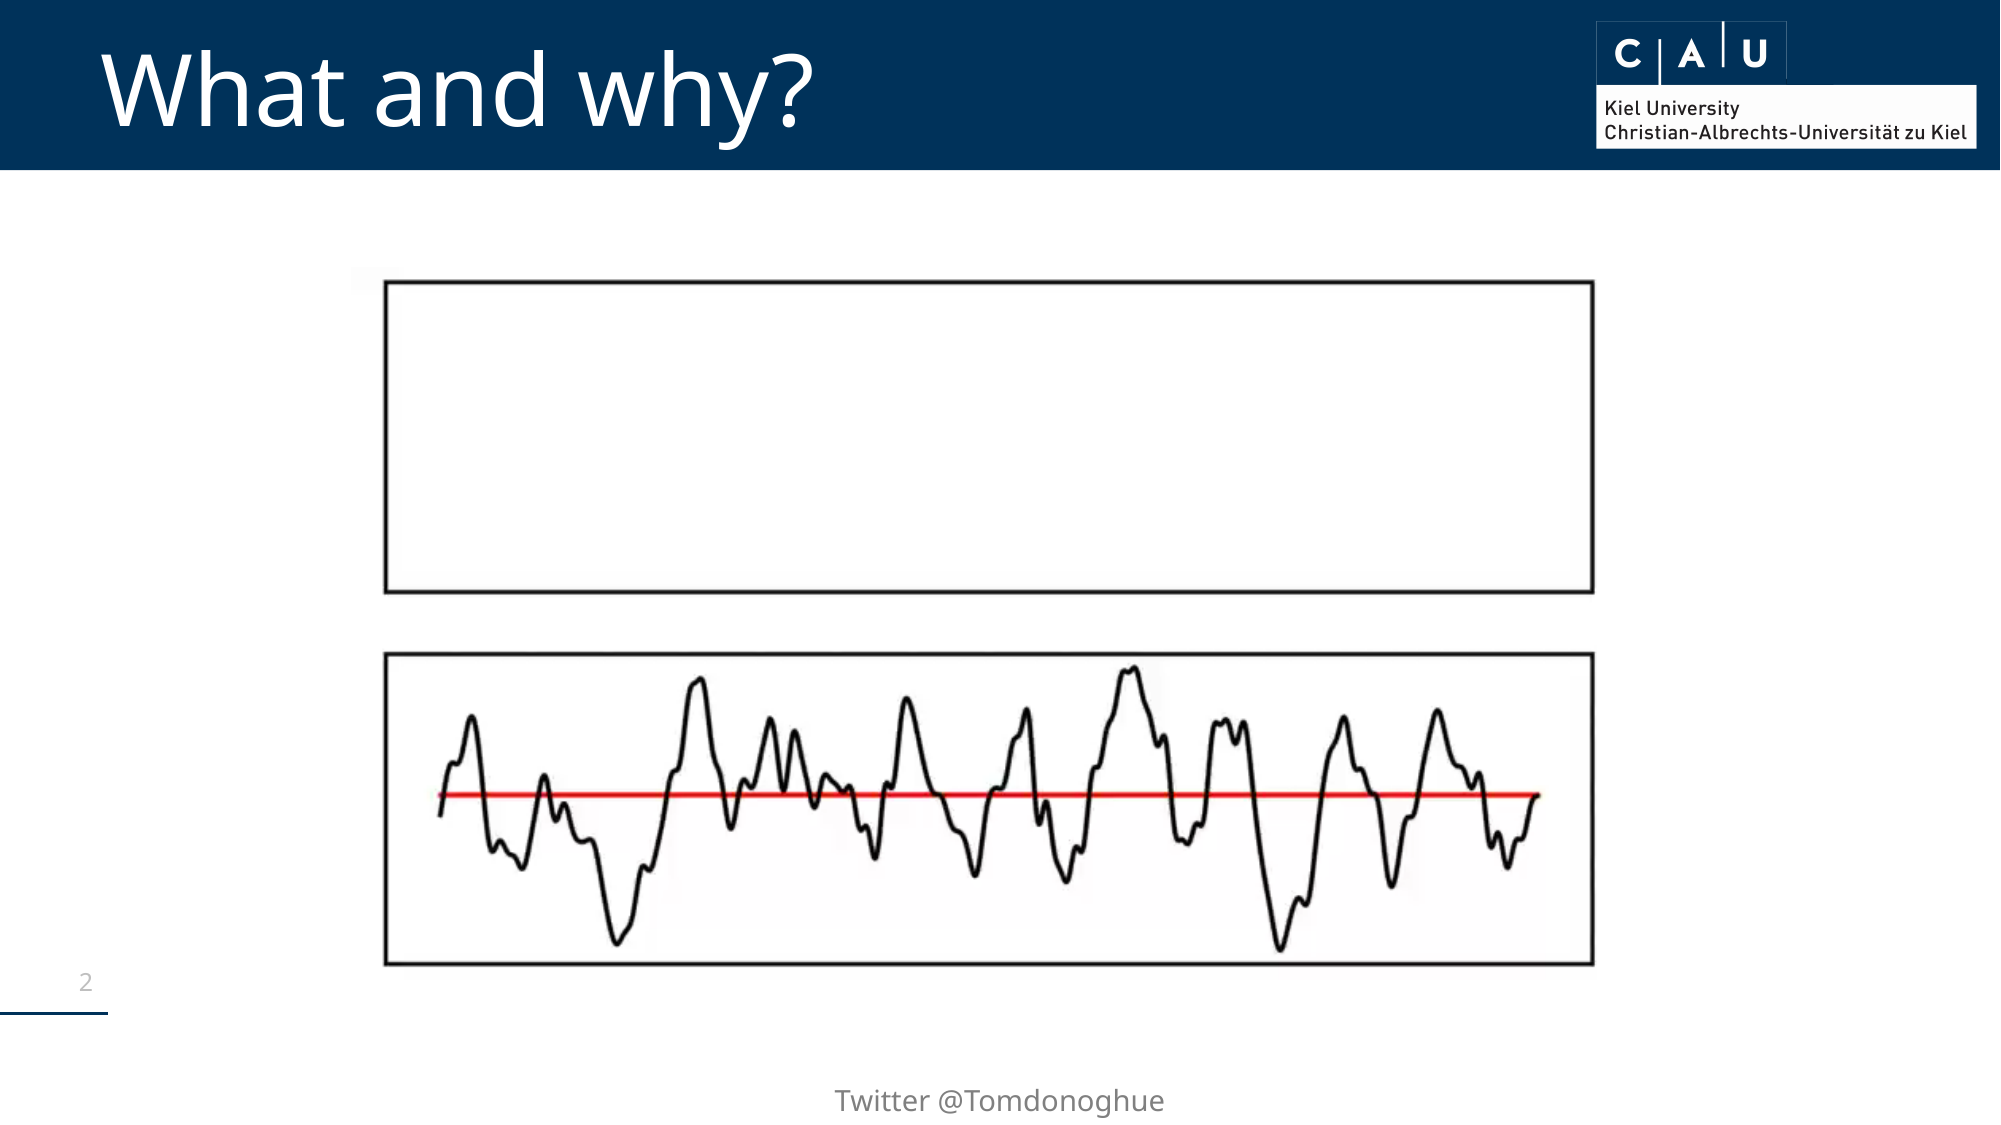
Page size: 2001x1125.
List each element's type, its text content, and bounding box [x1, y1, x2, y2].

list Twitter @Tomdonoghue [502, 1061, 1498, 1125]
picture [1596, 21, 1977, 149]
slide_number 2 [0, 953, 109, 1014]
title What and why? [85, 20, 1139, 169]
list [350, 266, 1650, 1000]
